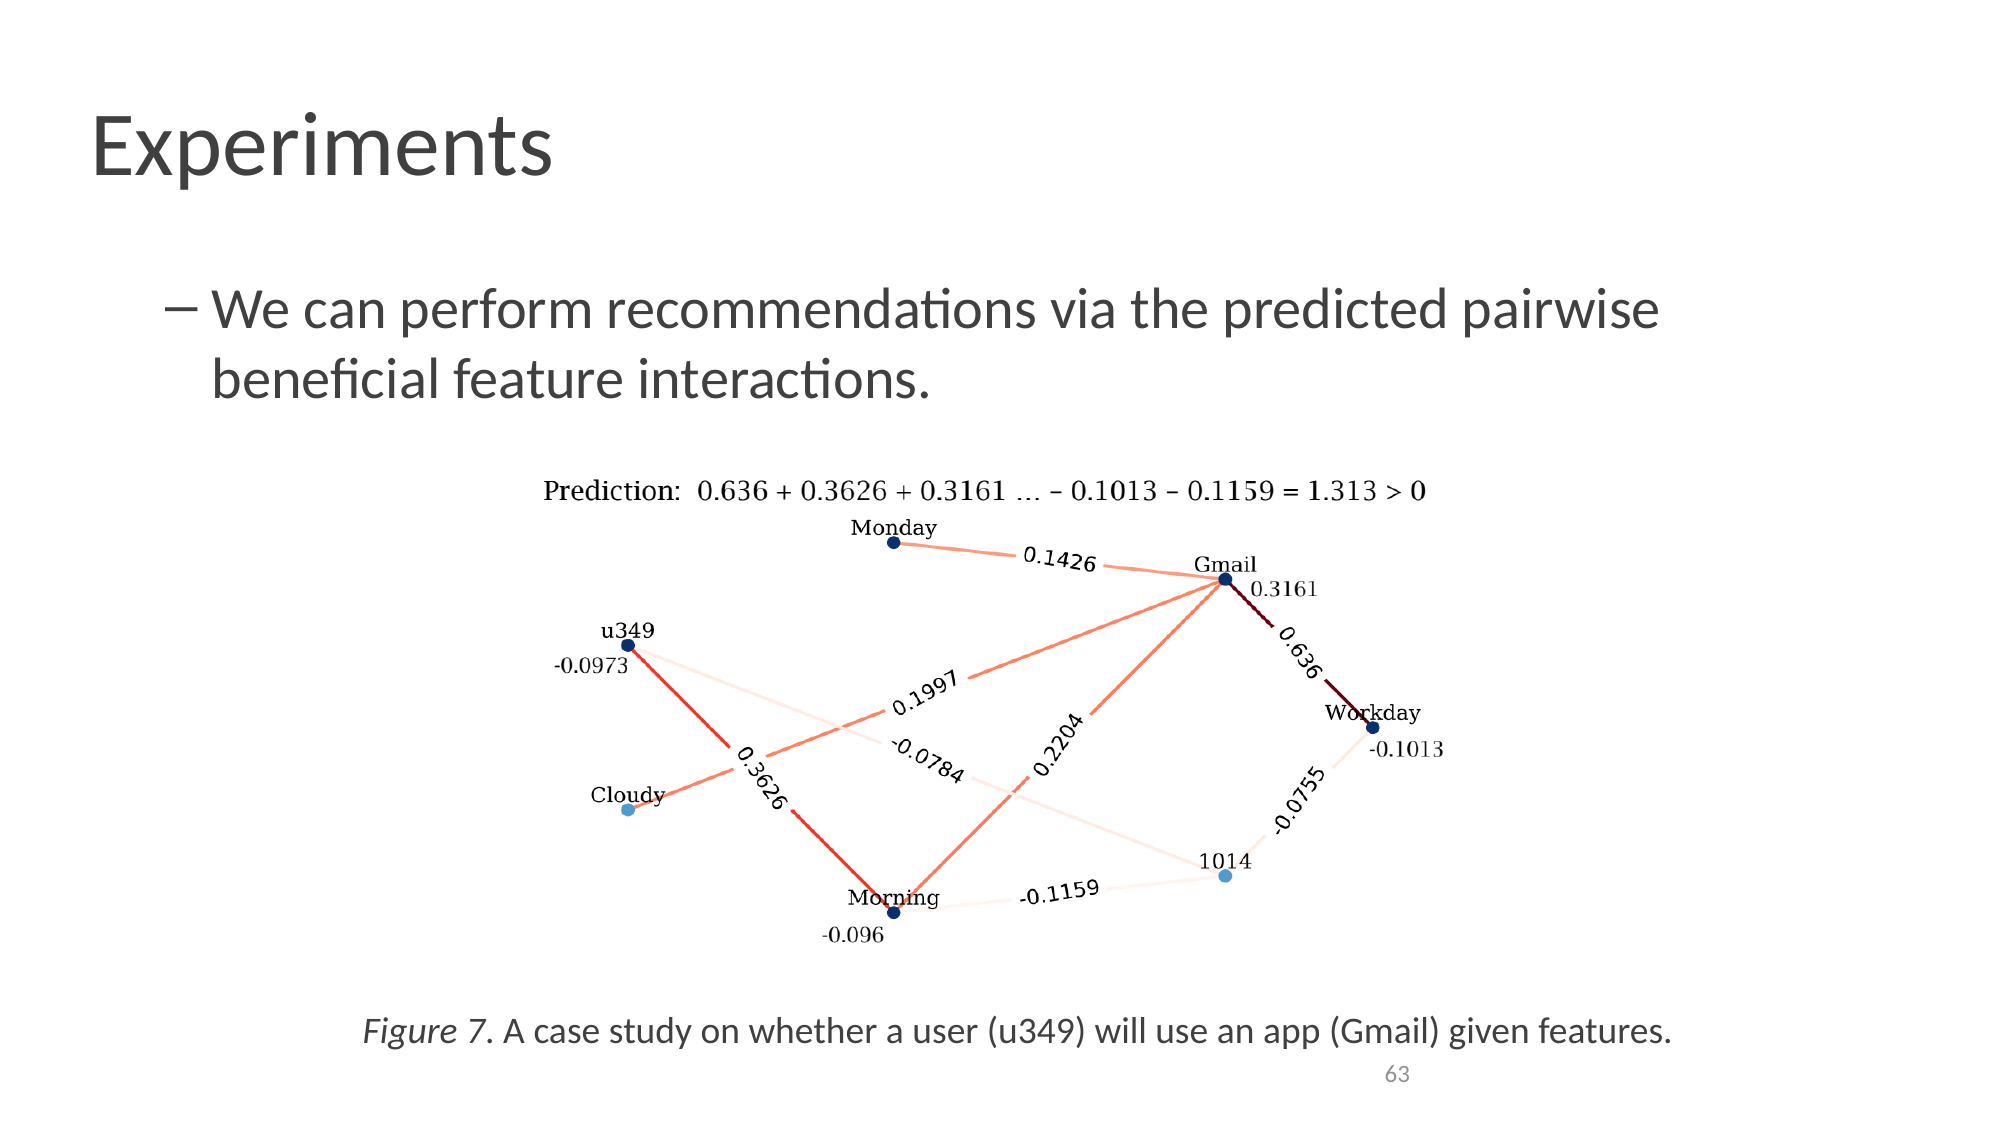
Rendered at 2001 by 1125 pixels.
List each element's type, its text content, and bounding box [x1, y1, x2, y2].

slide_number 63 [1074, 1058, 1425, 1103]
title Experiments [75, 45, 1425, 233]
picture [537, 474, 1448, 944]
list We can perform recommendations via the predicted pairwise beneficial feature interactions. [75, 262, 1897, 588]
text_box Figure 7. A case study on whether a user (u349) will use an app (Gmail) given features. [347, 998, 1714, 1058]
